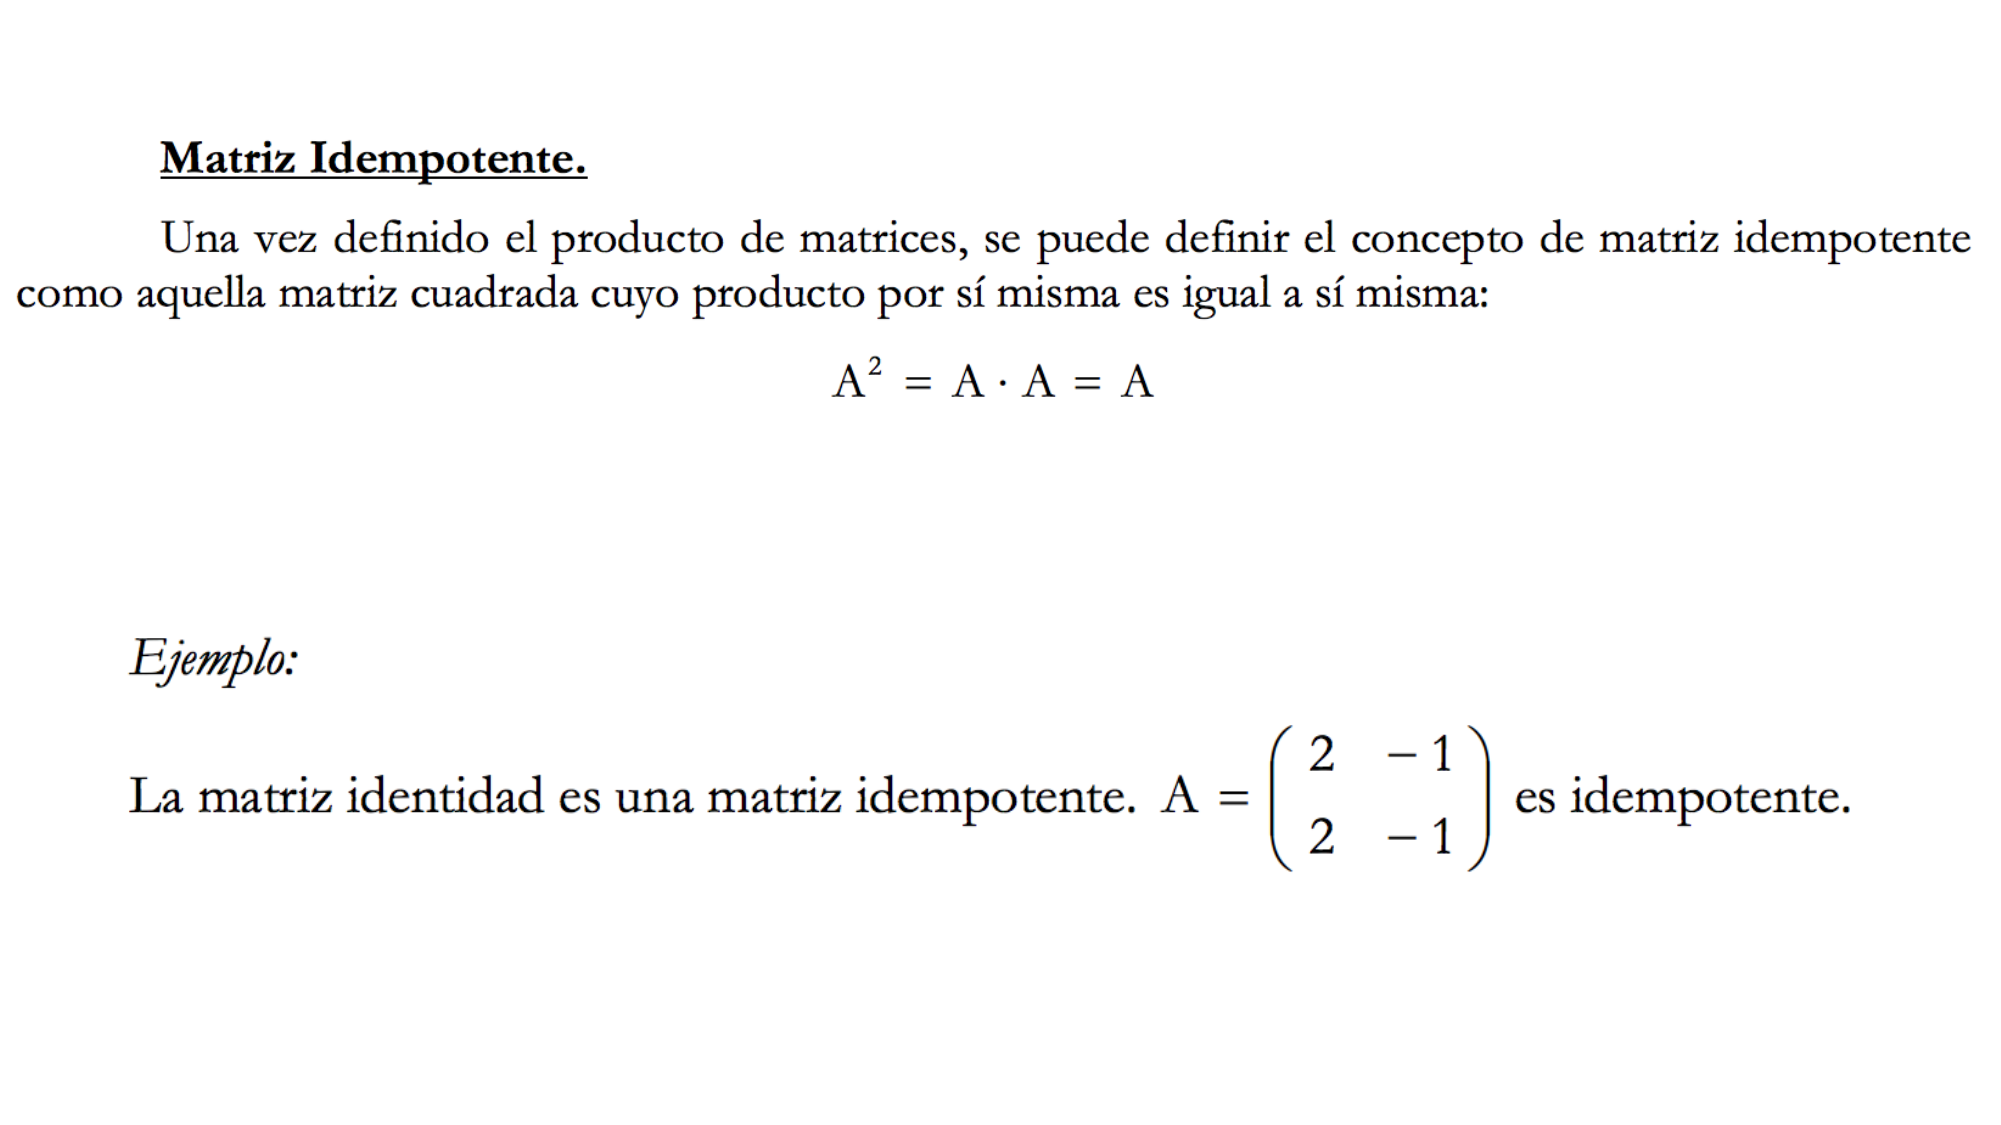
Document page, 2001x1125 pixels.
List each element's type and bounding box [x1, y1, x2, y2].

list [0, 134, 1979, 409]
picture [117, 626, 1861, 891]
